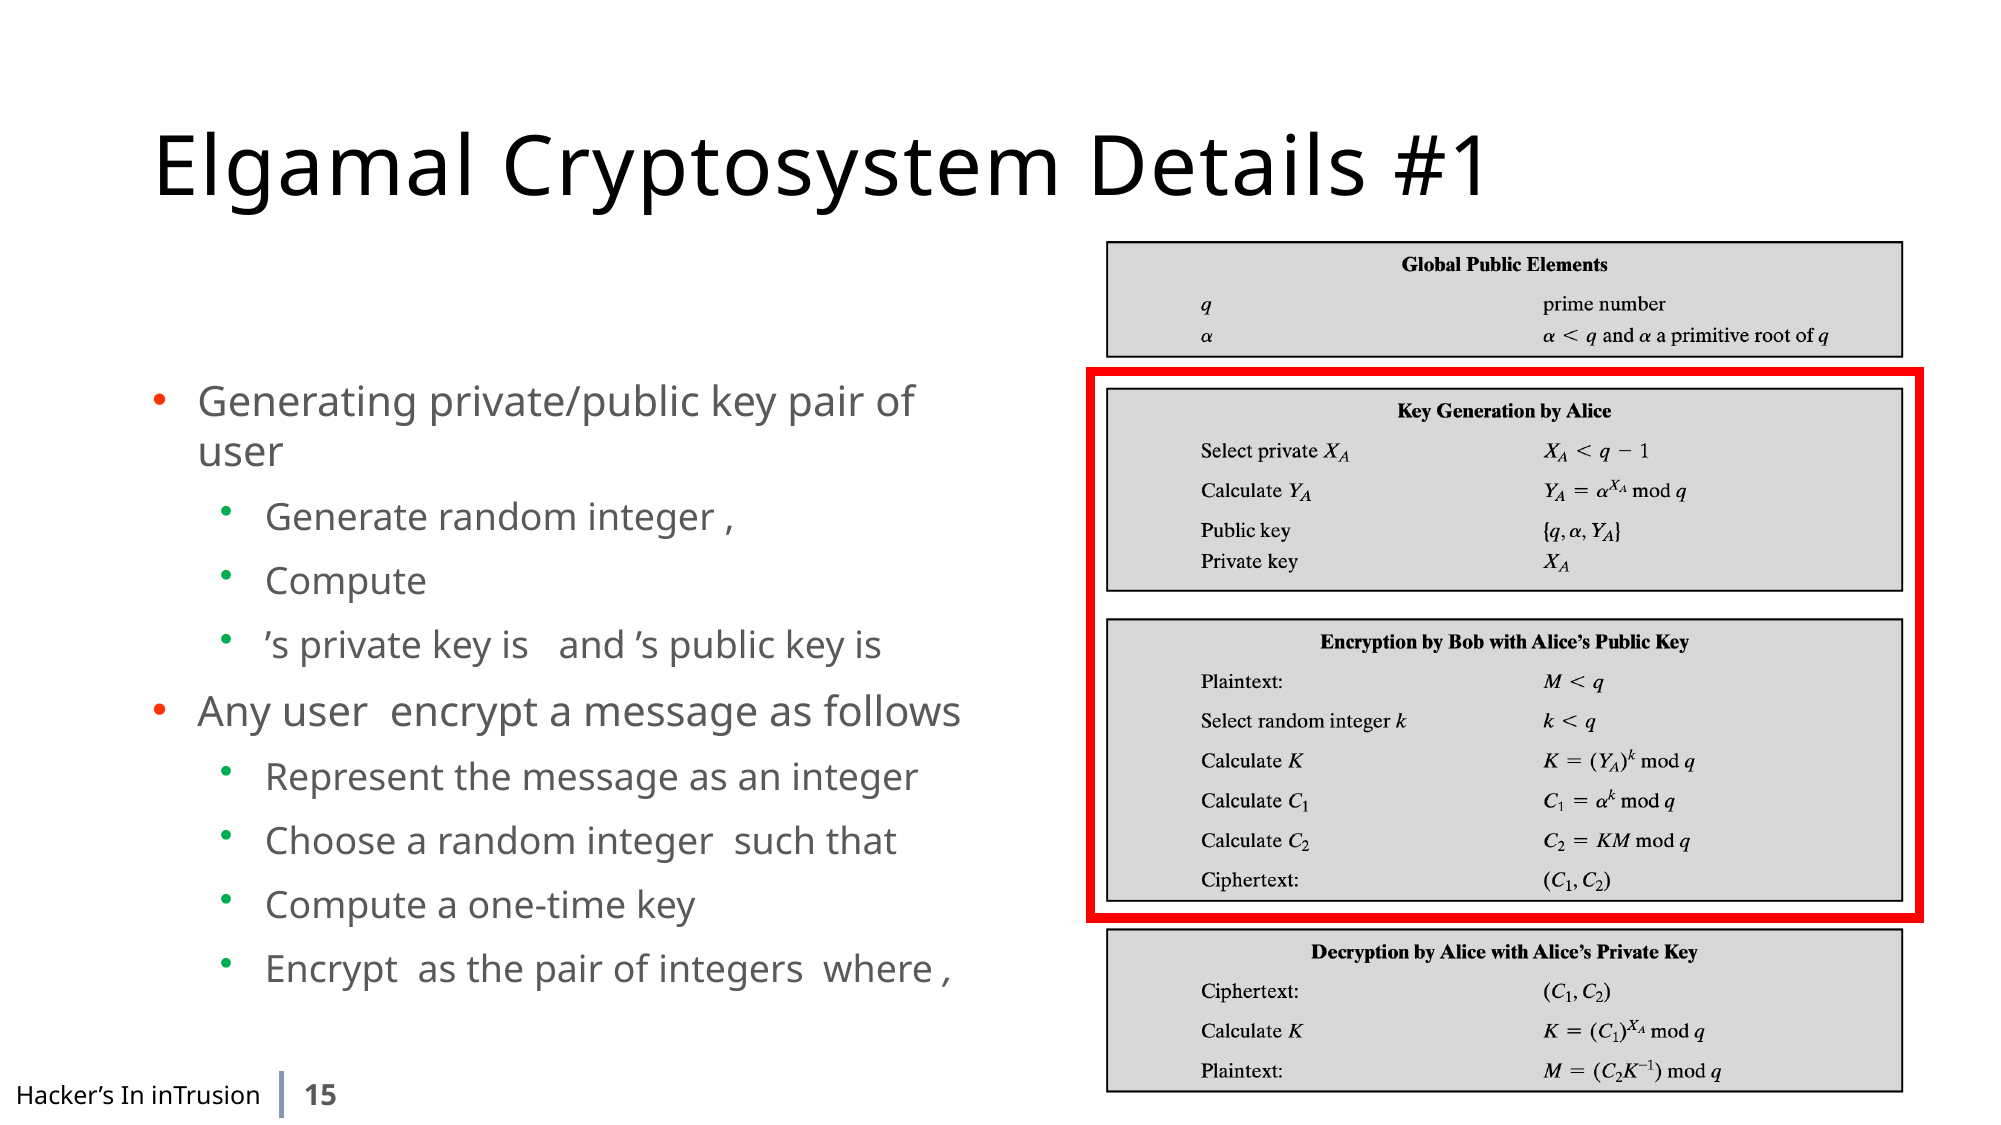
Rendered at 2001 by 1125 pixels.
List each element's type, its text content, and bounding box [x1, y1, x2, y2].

text_box [1915, 370, 1921, 919]
title Elgamal Cryptosystem Details #1 [137, 59, 1863, 278]
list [1100, 234, 1915, 1102]
text_box [1089, 370, 1100, 919]
